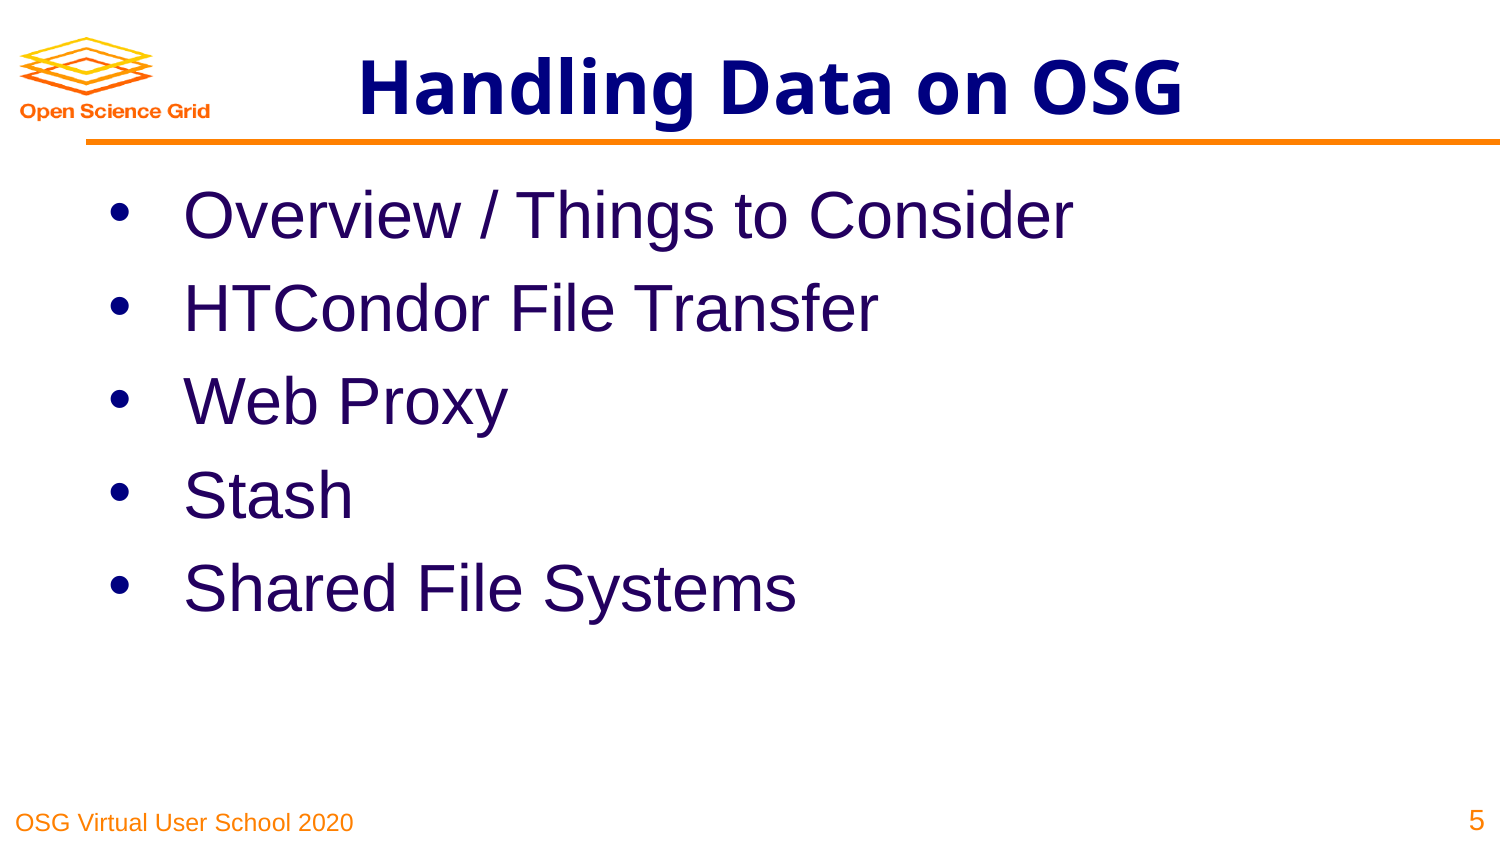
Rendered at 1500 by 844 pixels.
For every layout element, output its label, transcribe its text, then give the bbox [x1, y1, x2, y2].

list Overview / Things to Consider HTCondor File Transfer Web Proxy Stash Shared File Systems [93, 164, 1446, 741]
picture [0, 20, 201, 134]
title Handling Data on OSG [201, 14, 1342, 155]
slide_number 5 [1431, 787, 1500, 844]
